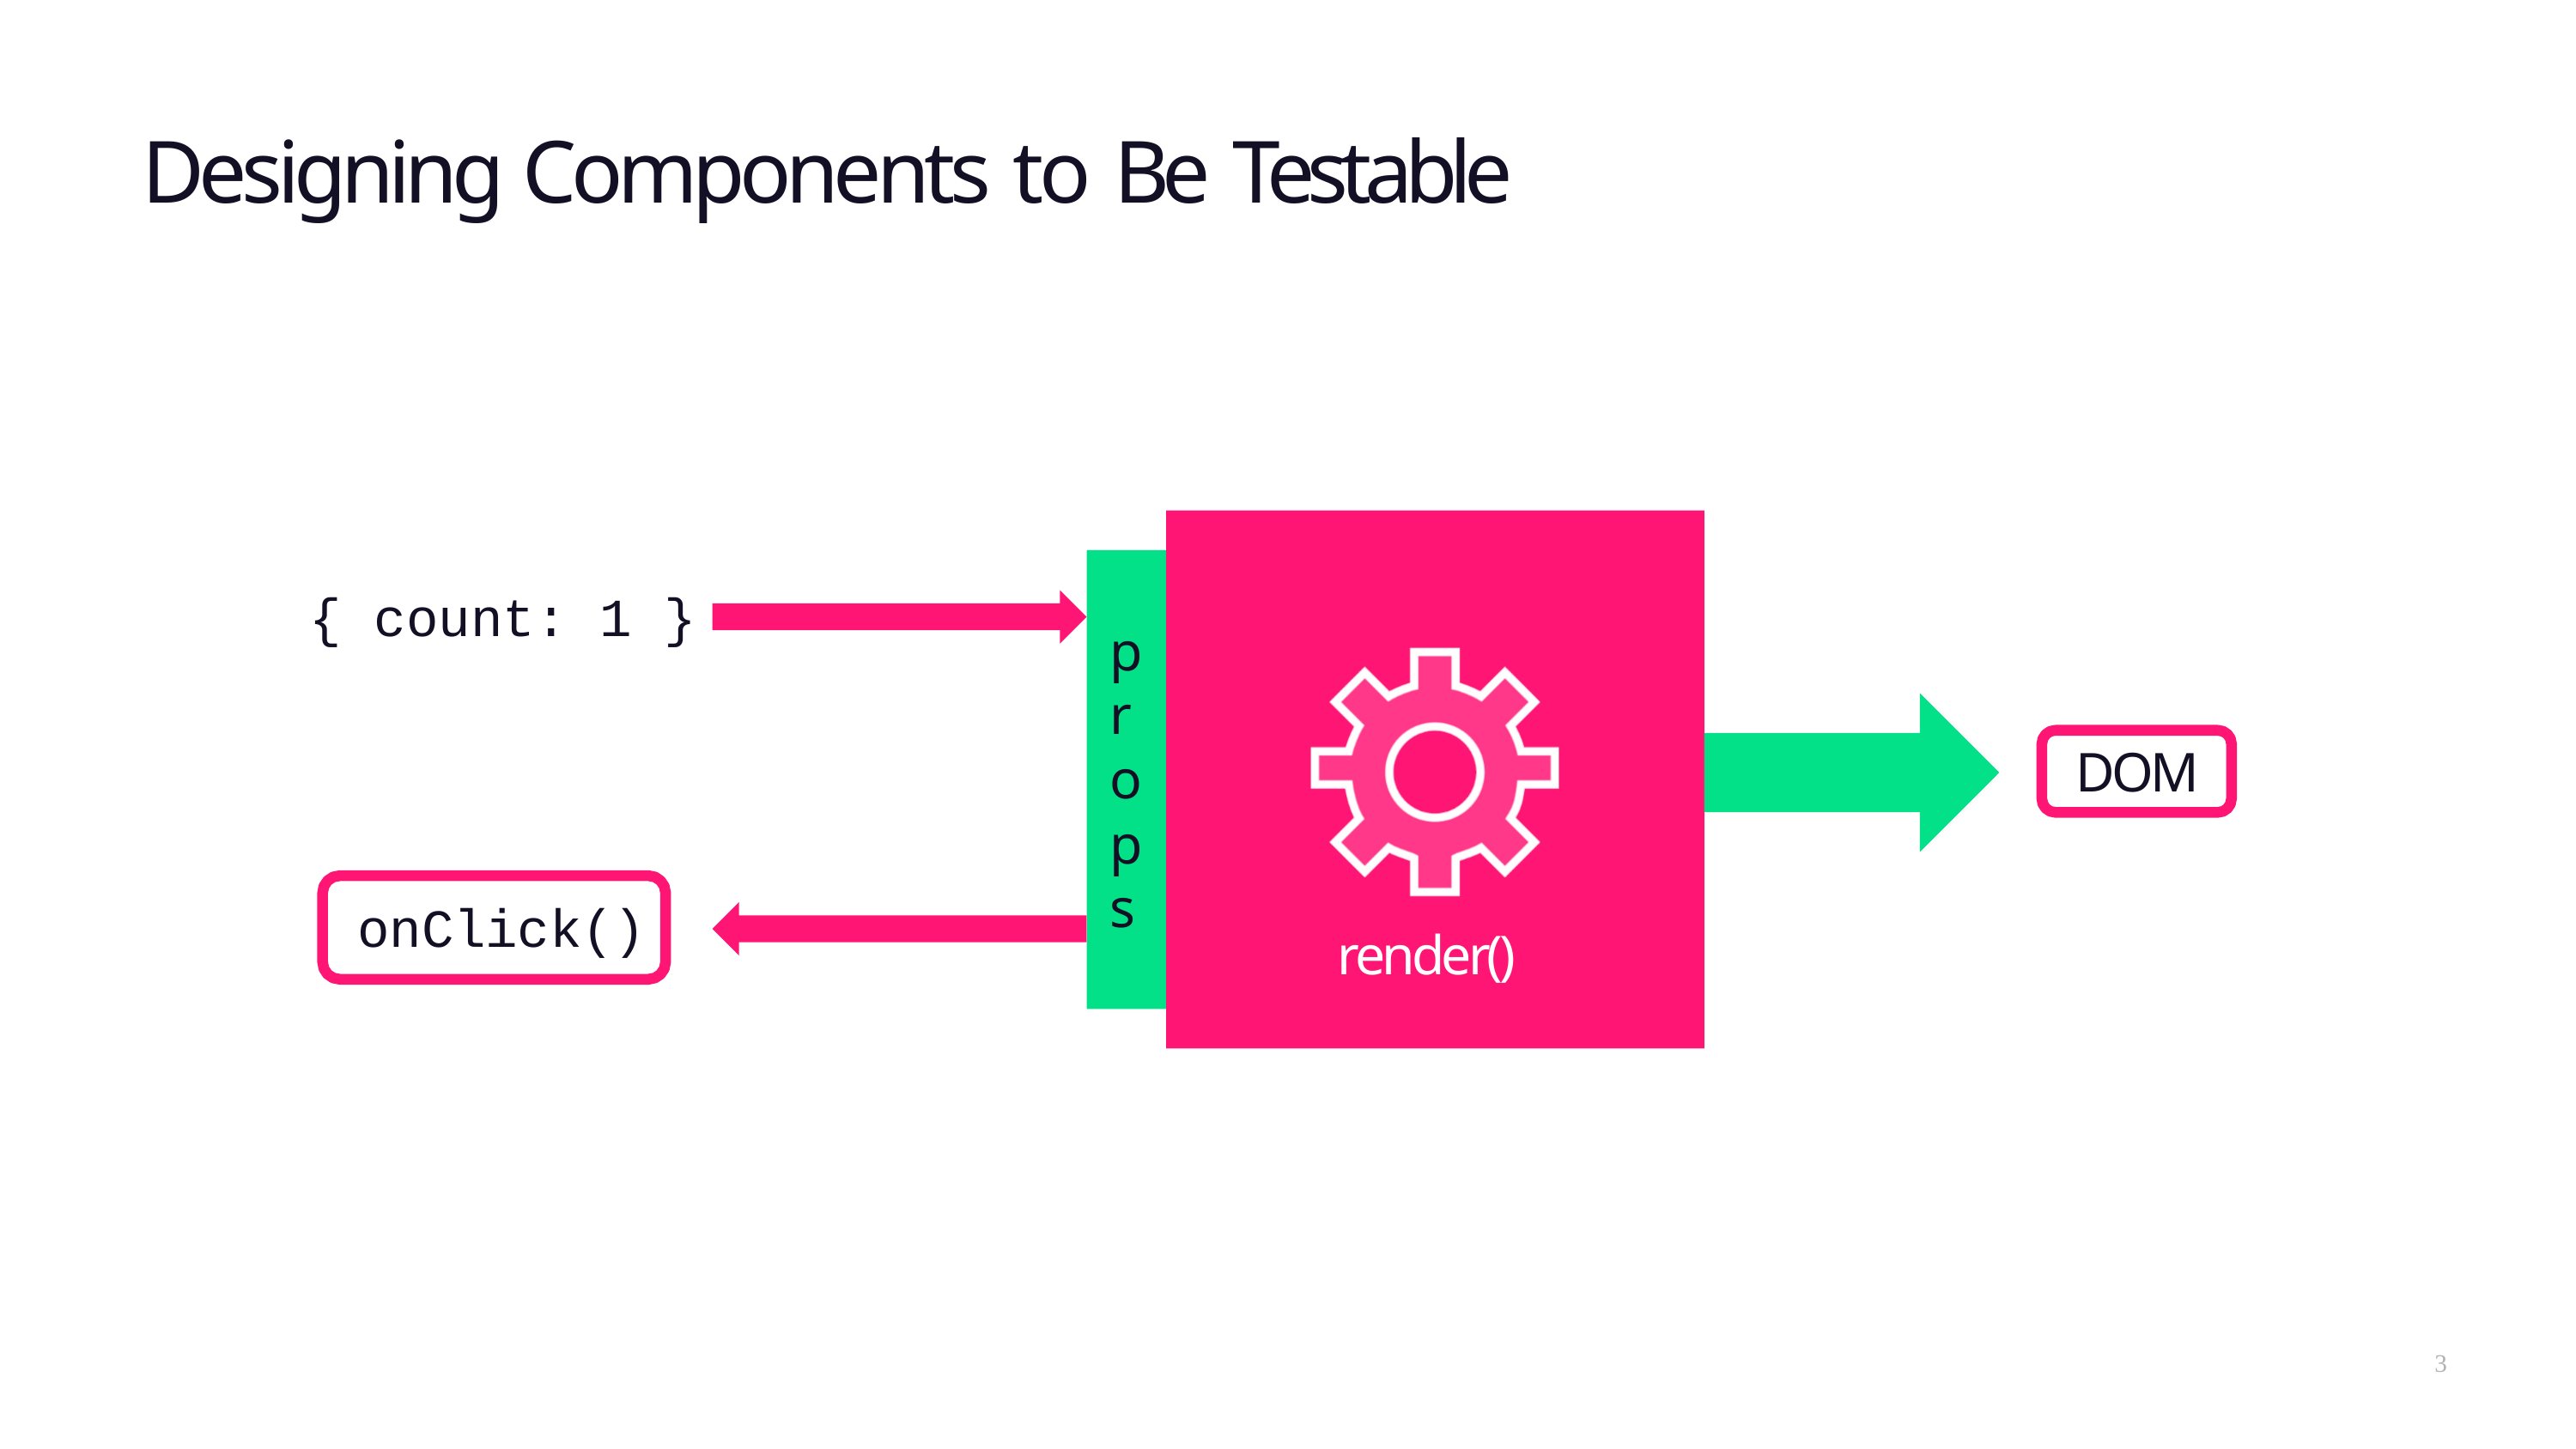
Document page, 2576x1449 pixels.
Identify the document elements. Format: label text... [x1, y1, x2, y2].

text_box [2041, 730, 2232, 813]
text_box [712, 590, 2000, 956]
text_box { count: 1 } [307, 580, 698, 647]
title Designing Components to Be Testable [140, 115, 1736, 360]
text_box [322, 876, 666, 979]
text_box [1086, 963, 1705, 1049]
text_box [1086, 510, 1705, 588]
slide_number 3 [1855, 1347, 2447, 1420]
